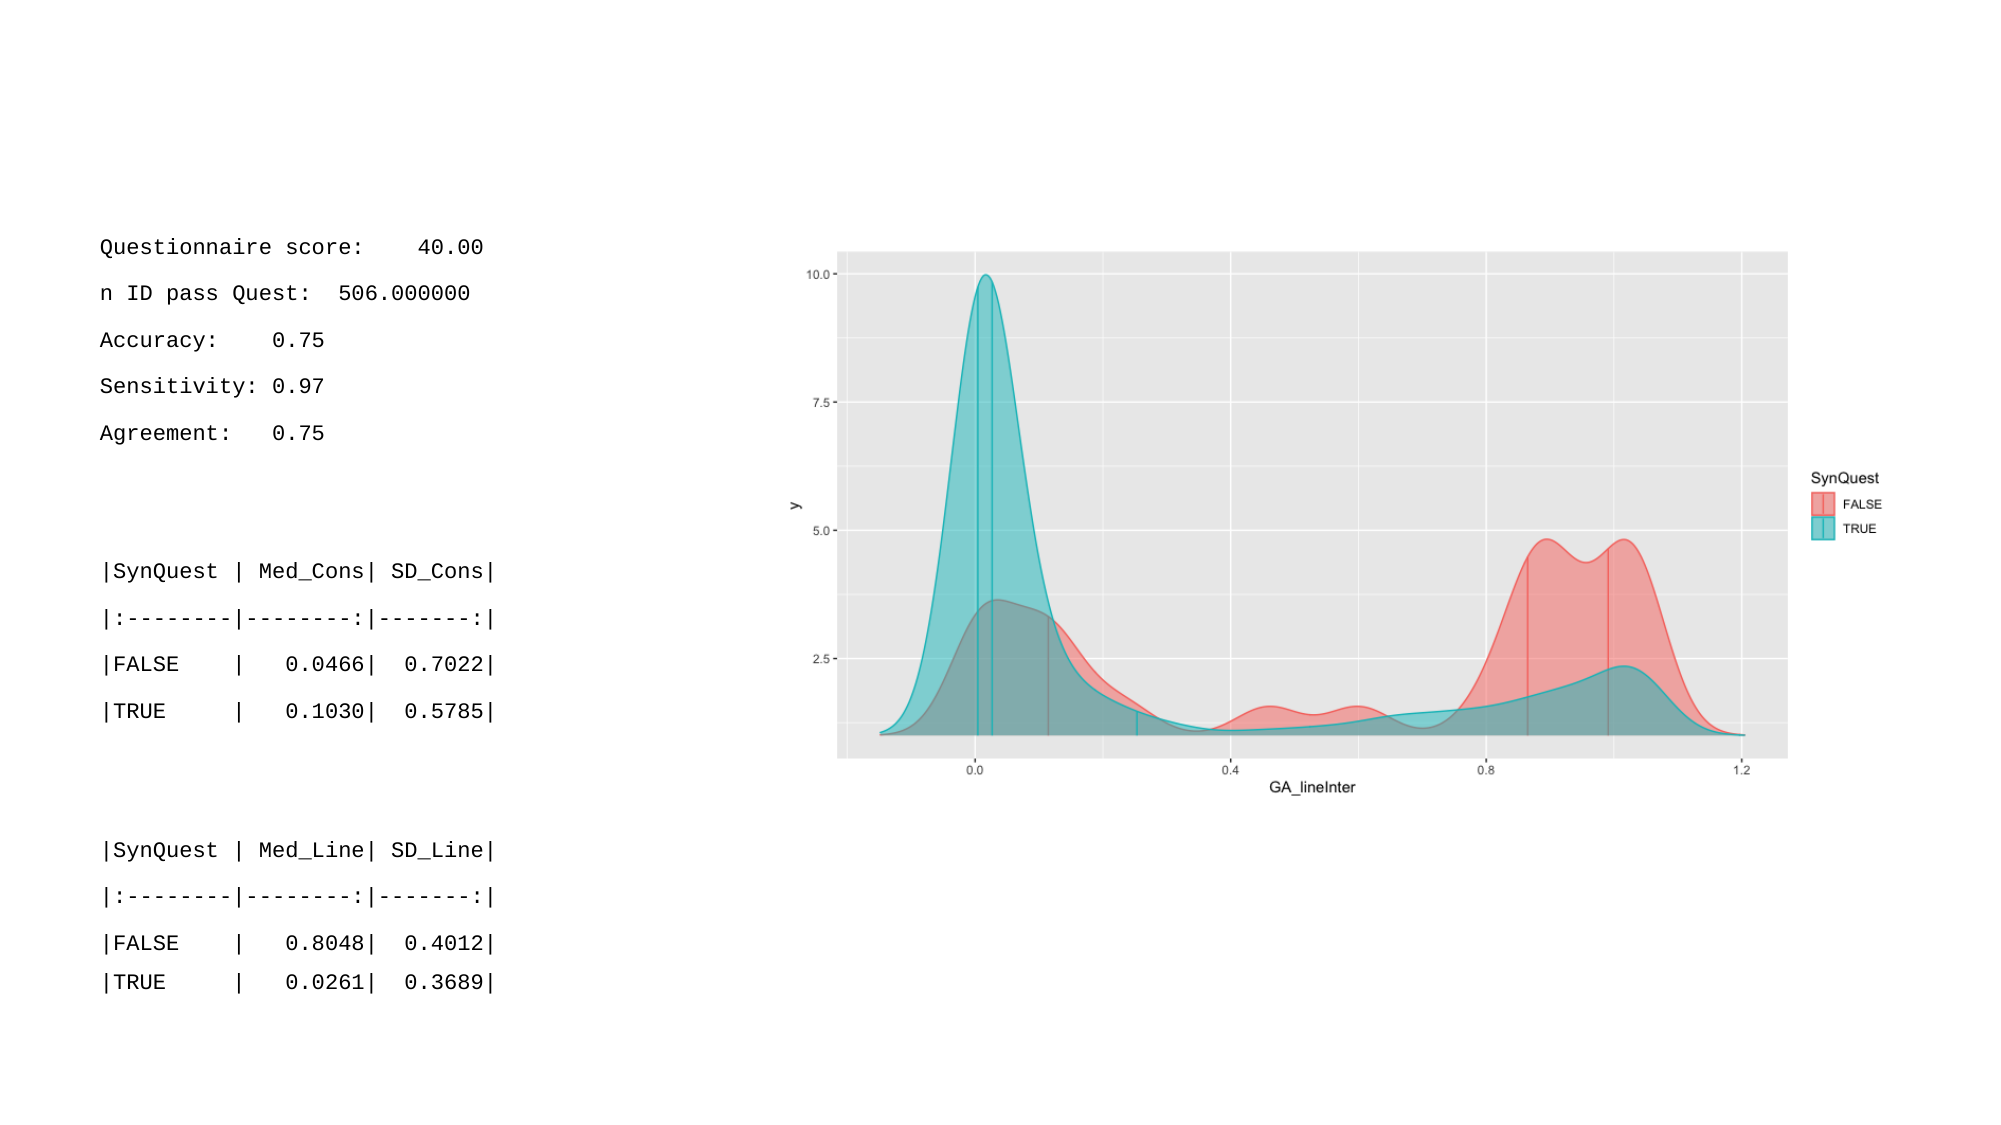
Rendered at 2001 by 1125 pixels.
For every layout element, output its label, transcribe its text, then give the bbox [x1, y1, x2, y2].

picture [779, 243, 1898, 804]
list Questionnaire score: 40.00 n ID pass Quest: 506.000000 Accuracy: 0.75 Sensitivity: 0.97 Agreement: 0.75 |SynQuest | Med_Cons| SD_Cons| |:--------|--------:|-------:| |FALSE | 0.0466| 0.7022| |TRUE | 0.1030| 0.5785| |SynQuest | Med_Line| SD_Line| |:--------|--------:|-------:| |FALSE | 0.8048| 0.4012| |TRUE | 0.0261| 0.3689| [99, 235, 758, 1005]
